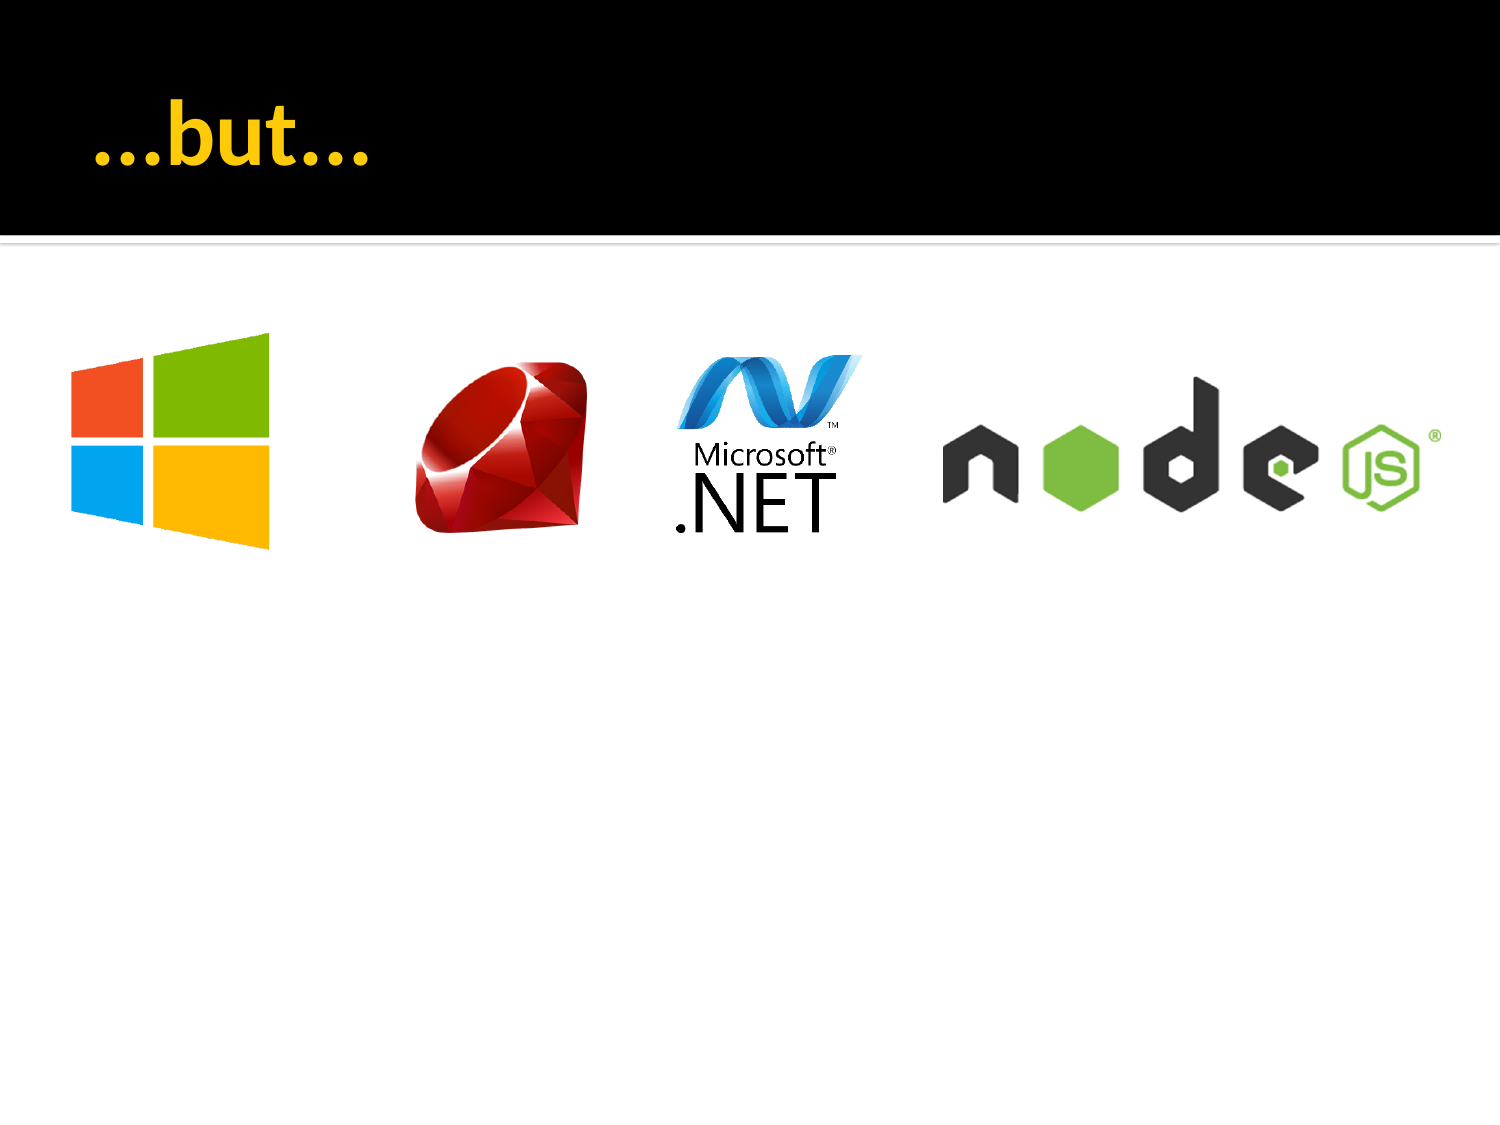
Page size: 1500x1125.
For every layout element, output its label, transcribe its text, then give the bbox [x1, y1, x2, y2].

picture [412, 358, 587, 533]
picture [19, 291, 321, 593]
title ...but... [75, 24, 1425, 231]
picture [676, 355, 863, 533]
picture [943, 355, 1441, 533]
